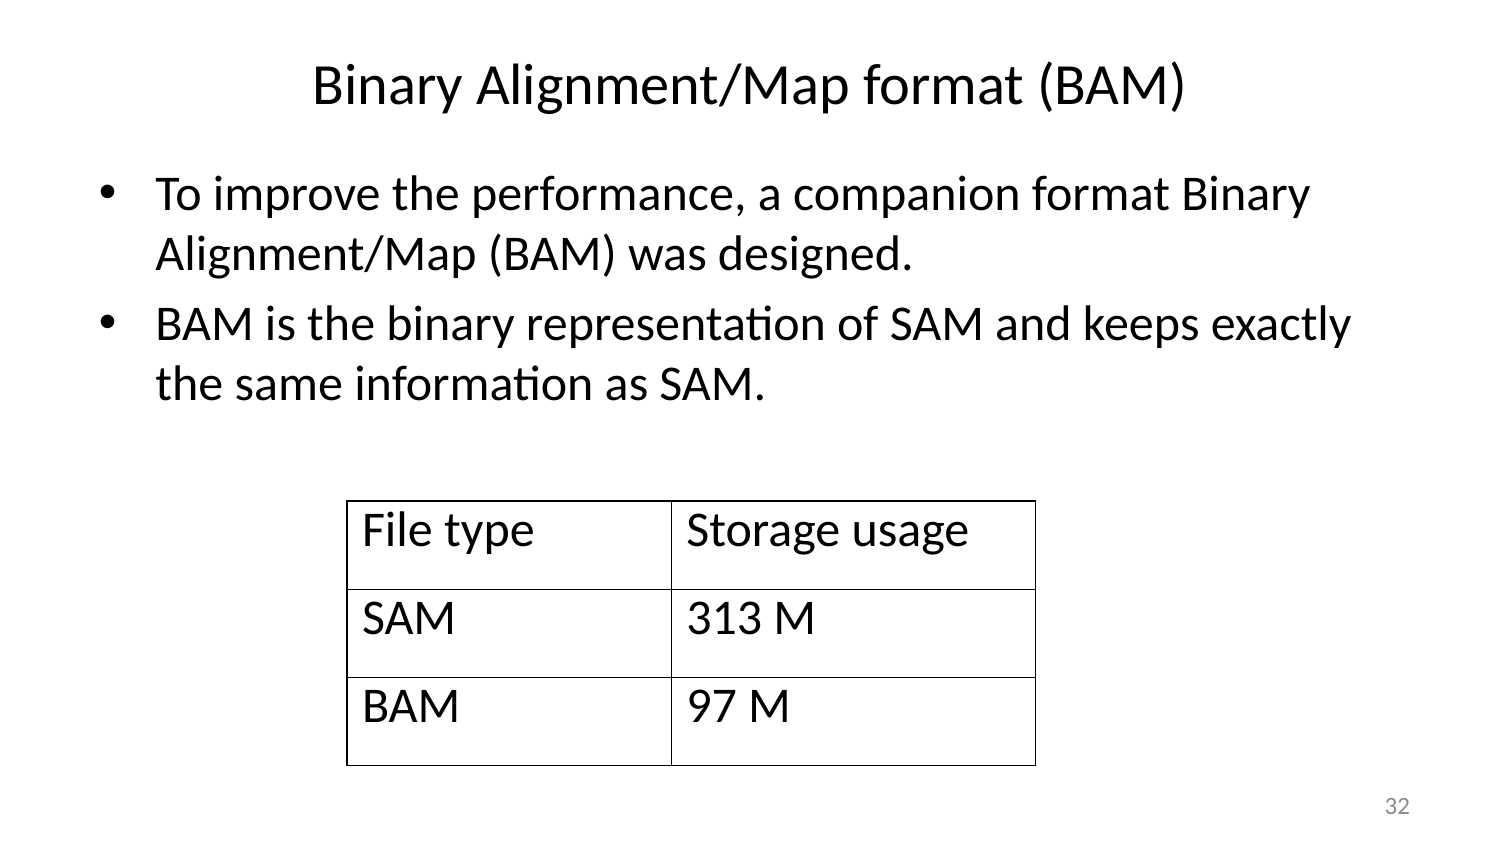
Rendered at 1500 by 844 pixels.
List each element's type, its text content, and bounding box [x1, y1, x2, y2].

table_cell BAM [348, 678, 671, 765]
table_cell 97 M [672, 678, 1035, 765]
title Binary Alignment/Map format (BAM) [75, 33, 1425, 129]
table_cell SAM [348, 590, 671, 677]
list To improve the performance, a companion format Binary Alignment/Map (BAM) was designed. BAM is the binary representation of SAM and keeps exactly the same information as SAM. [84, 153, 1416, 434]
table_header Storage usage [672, 502, 1035, 589]
table_cell 313 M [672, 590, 1035, 677]
table_header File type [348, 502, 671, 589]
slide_number 32 [1074, 782, 1425, 827]
